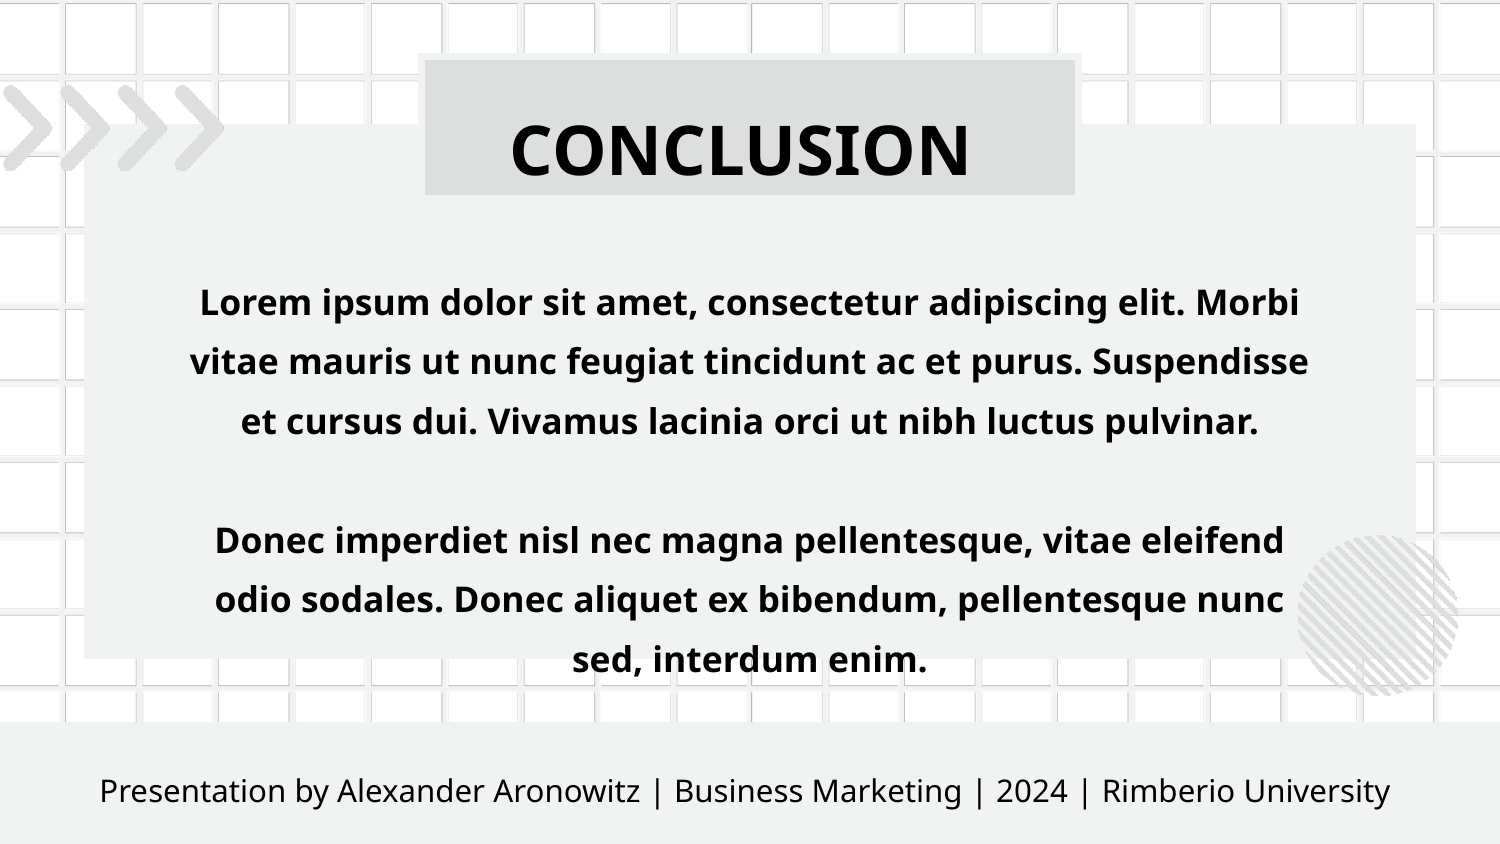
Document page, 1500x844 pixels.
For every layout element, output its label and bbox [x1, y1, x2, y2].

text_box [84, 111, 1416, 660]
text_box [421, 44, 1079, 199]
text_box [0, 0, 1500, 707]
text_box [0, 709, 1500, 844]
